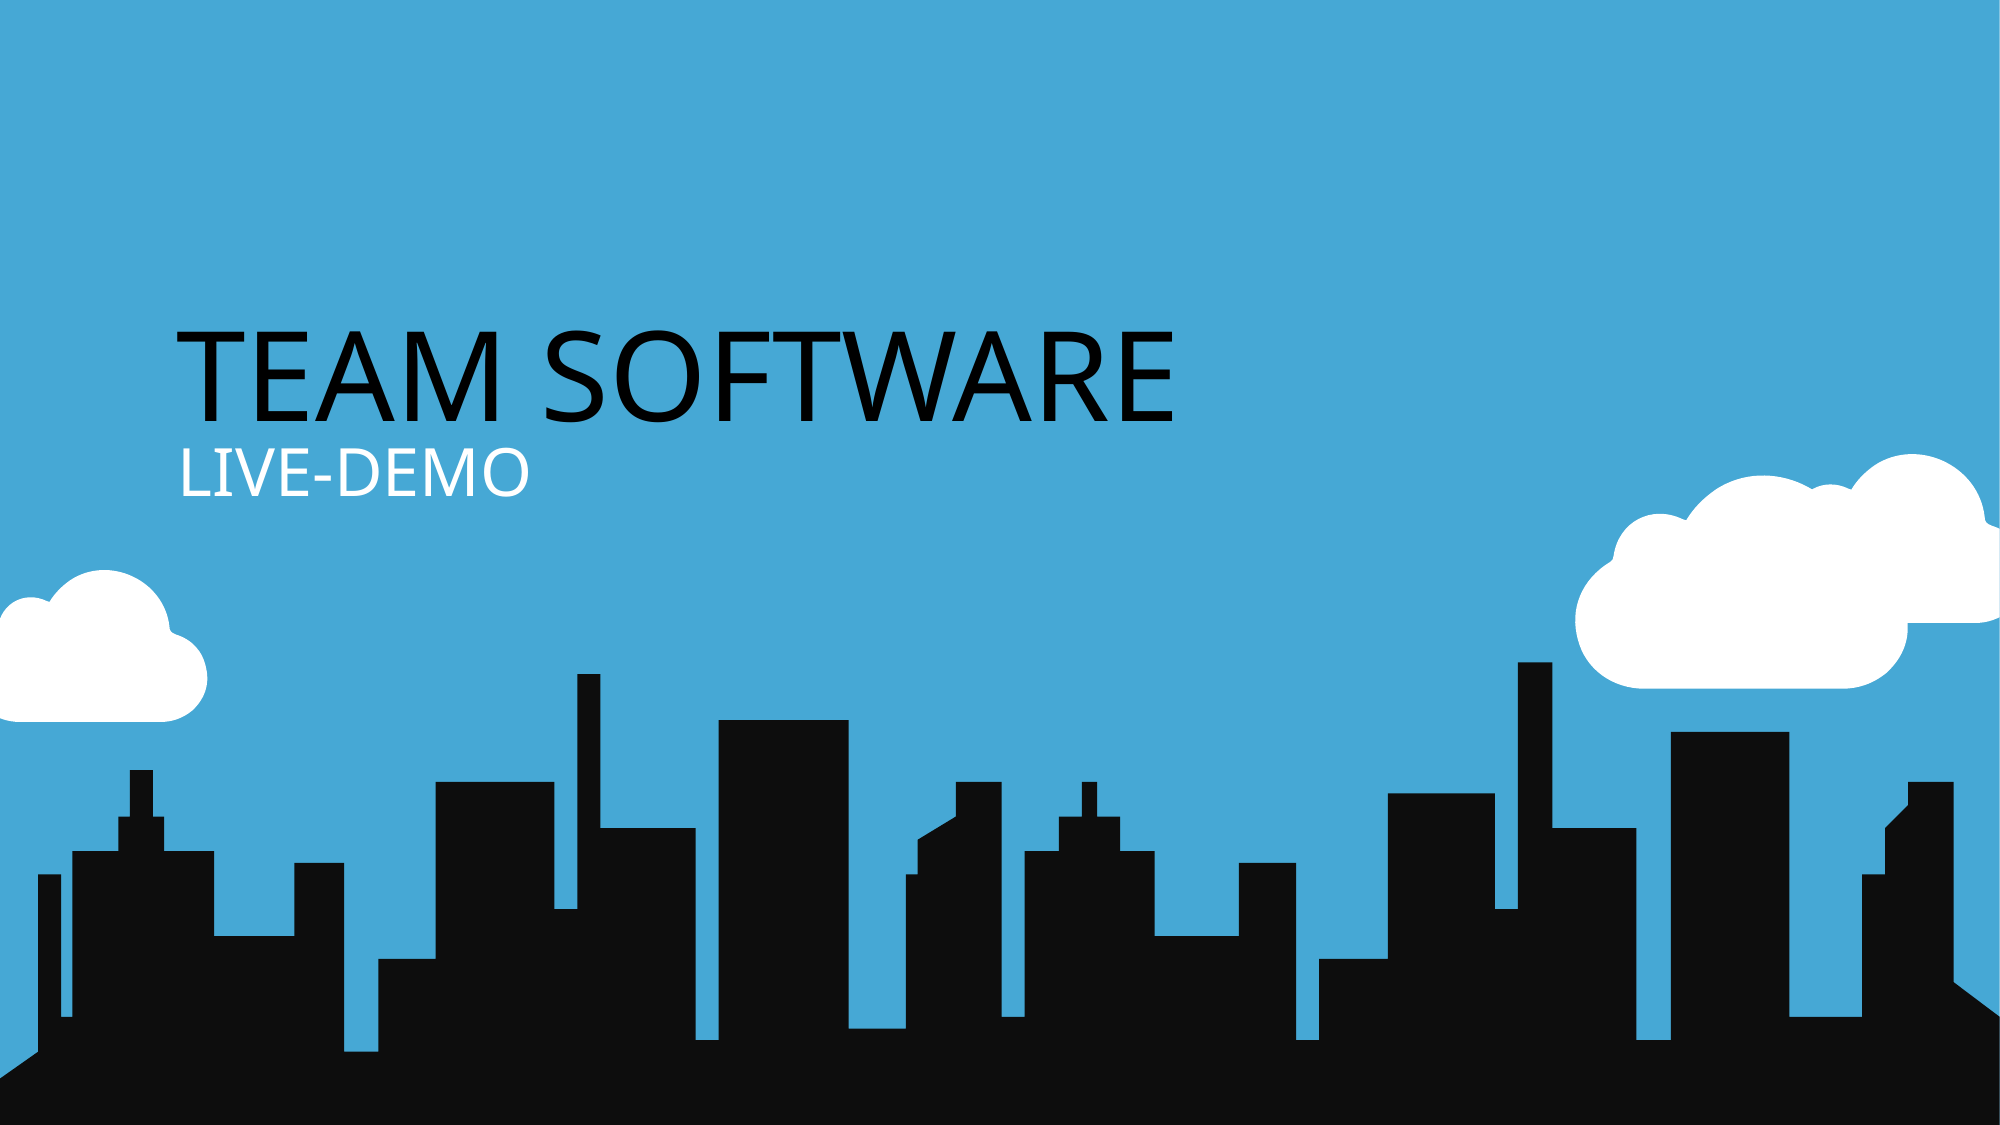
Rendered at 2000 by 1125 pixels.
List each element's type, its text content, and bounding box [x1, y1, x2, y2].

title TEAM SOFTWARE [176, 165, 1476, 445]
list LIVE-DEMO [176, 445, 1476, 555]
